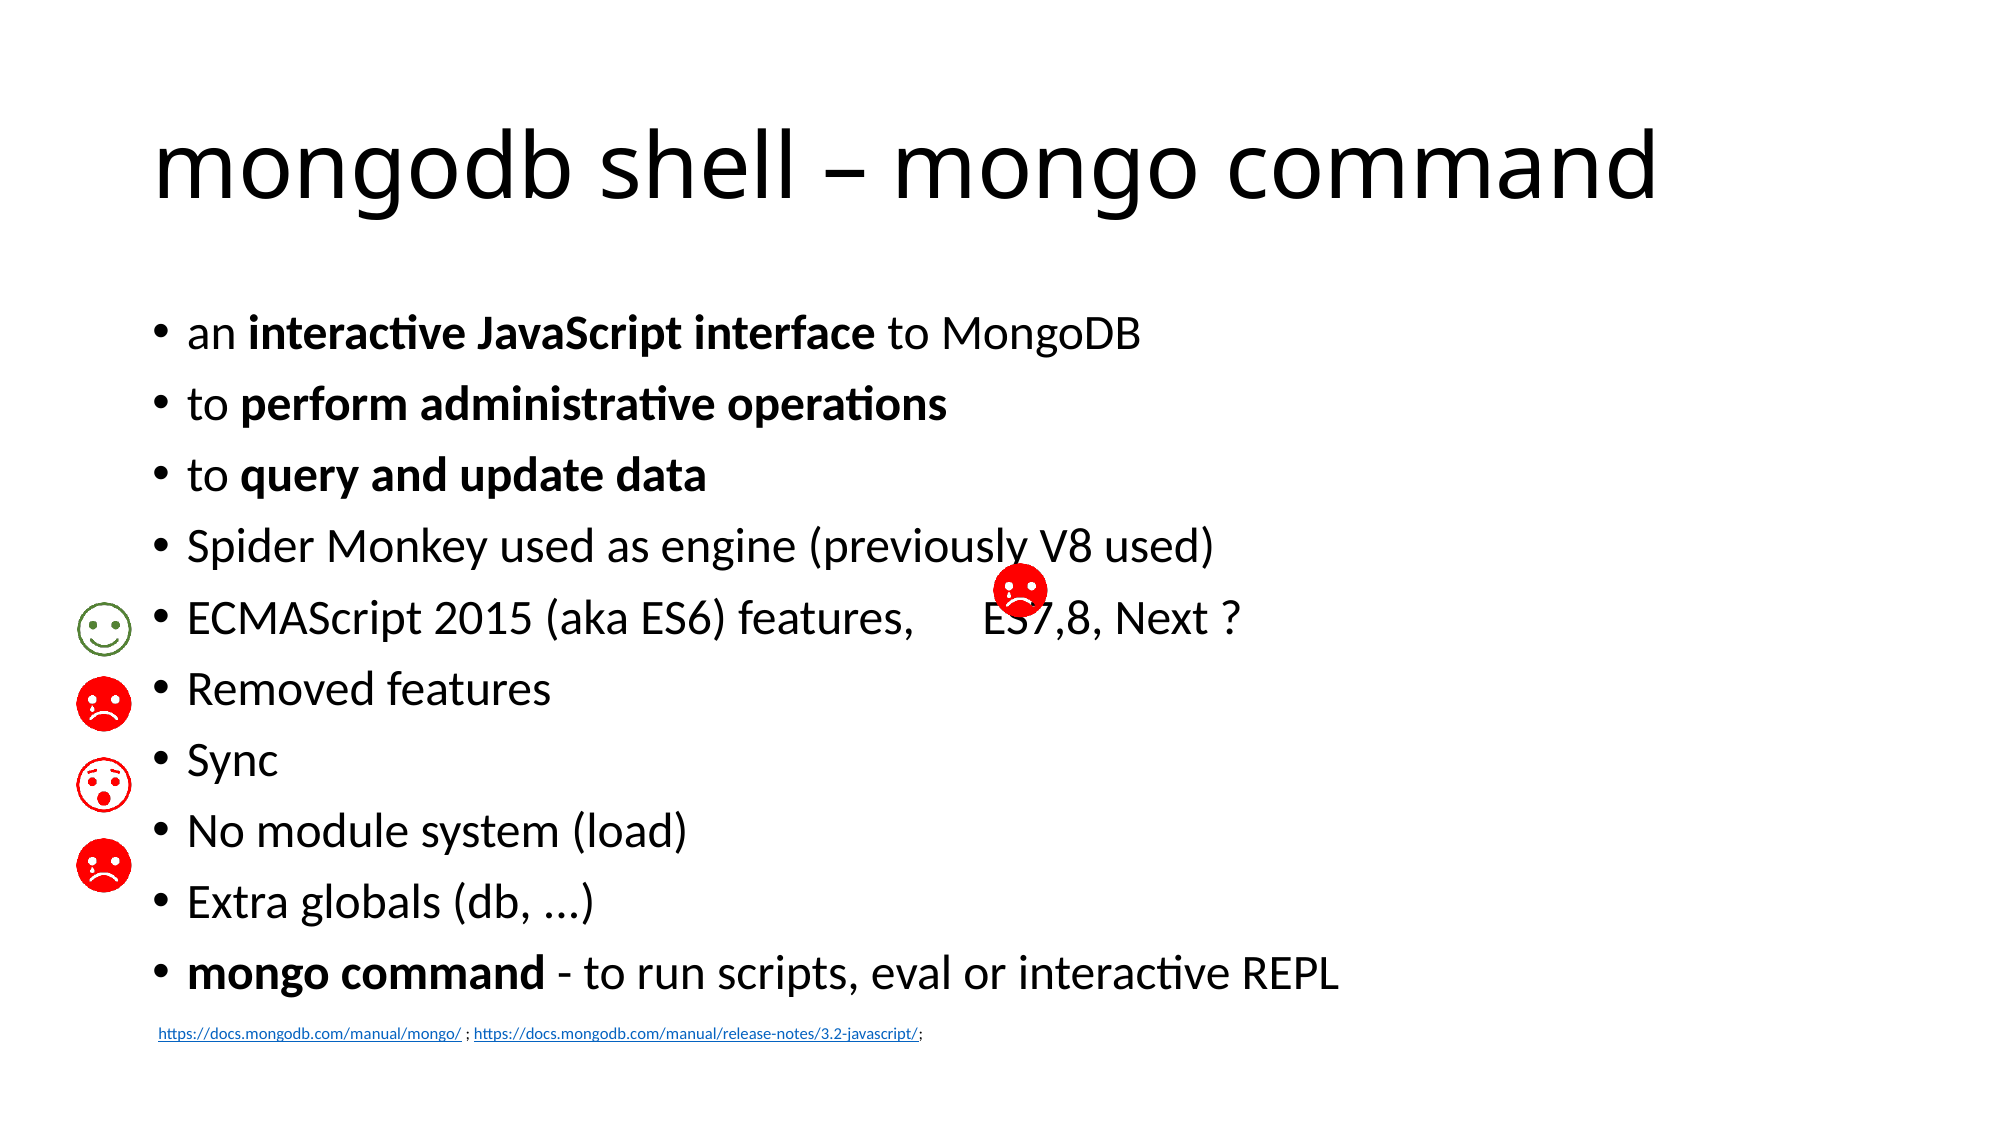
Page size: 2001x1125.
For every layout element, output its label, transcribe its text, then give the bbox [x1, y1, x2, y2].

picture [986, 556, 1054, 624]
list an interactive JavaScript interface to MongoDB to perform administrative operations to query and update data Spider Monkey used as engine (previously V8 used) ECMAScript 2015 (aka ES6) features, ES7,8, Next ? Removed features Sync No module system (load) Extra globals (db, ...) mongo command - to run scripts, eval or interactive REPL [137, 299, 1863, 1014]
picture [69, 750, 138, 819]
picture [69, 669, 138, 738]
text_box https://docs.mongodb.com/manual/mongo/ ; https://docs.mongodb.com/manual/release-notes/3.2-javascript/; [143, 1015, 942, 1051]
picture [69, 831, 138, 899]
title mongodb shell – mongo command [137, 59, 1863, 278]
picture [70, 595, 138, 663]
